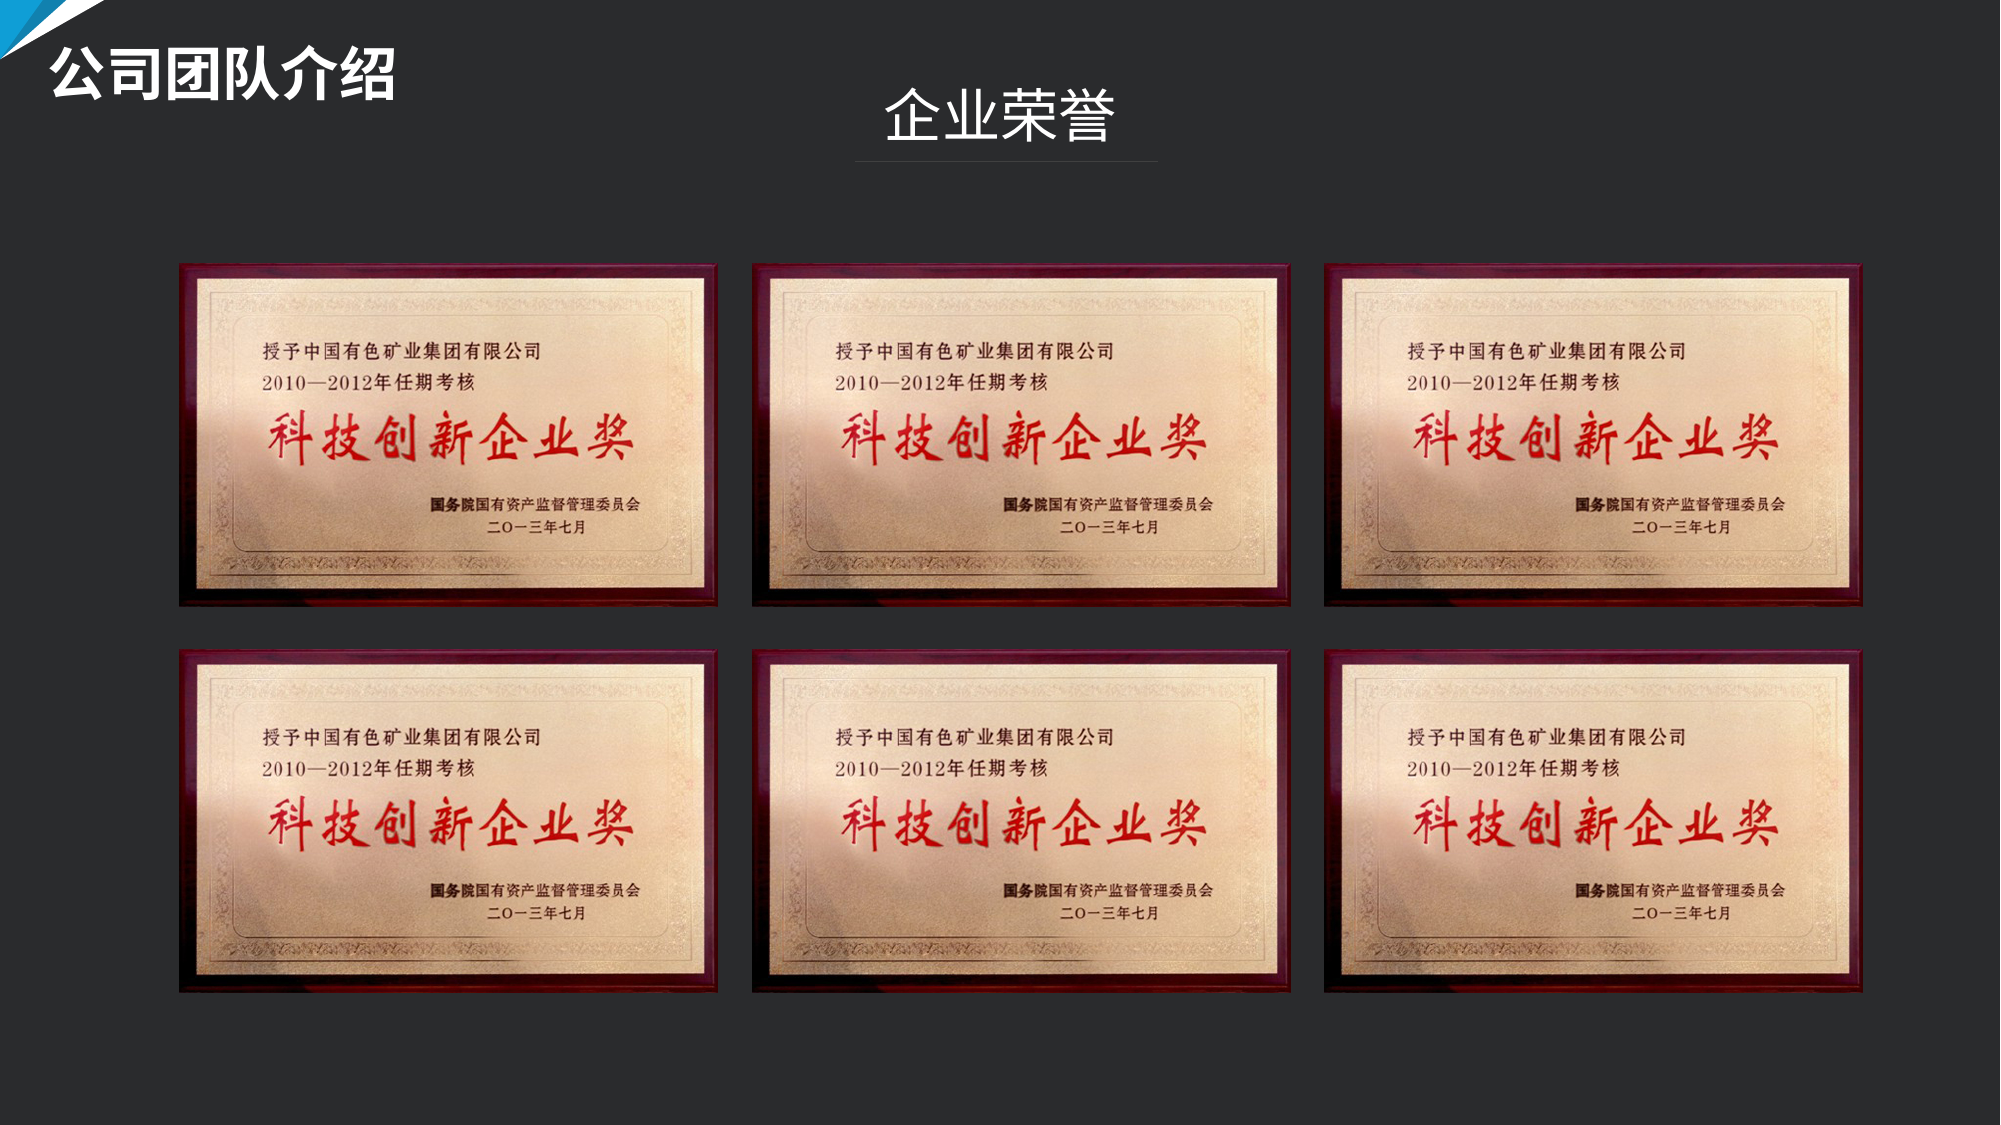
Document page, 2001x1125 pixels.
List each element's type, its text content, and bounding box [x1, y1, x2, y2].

text_box 企业荣誉 [869, 71, 1158, 157]
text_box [0, 0, 105, 60]
text_box 公司团队介绍 [33, 29, 597, 115]
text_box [179, 263, 1863, 993]
